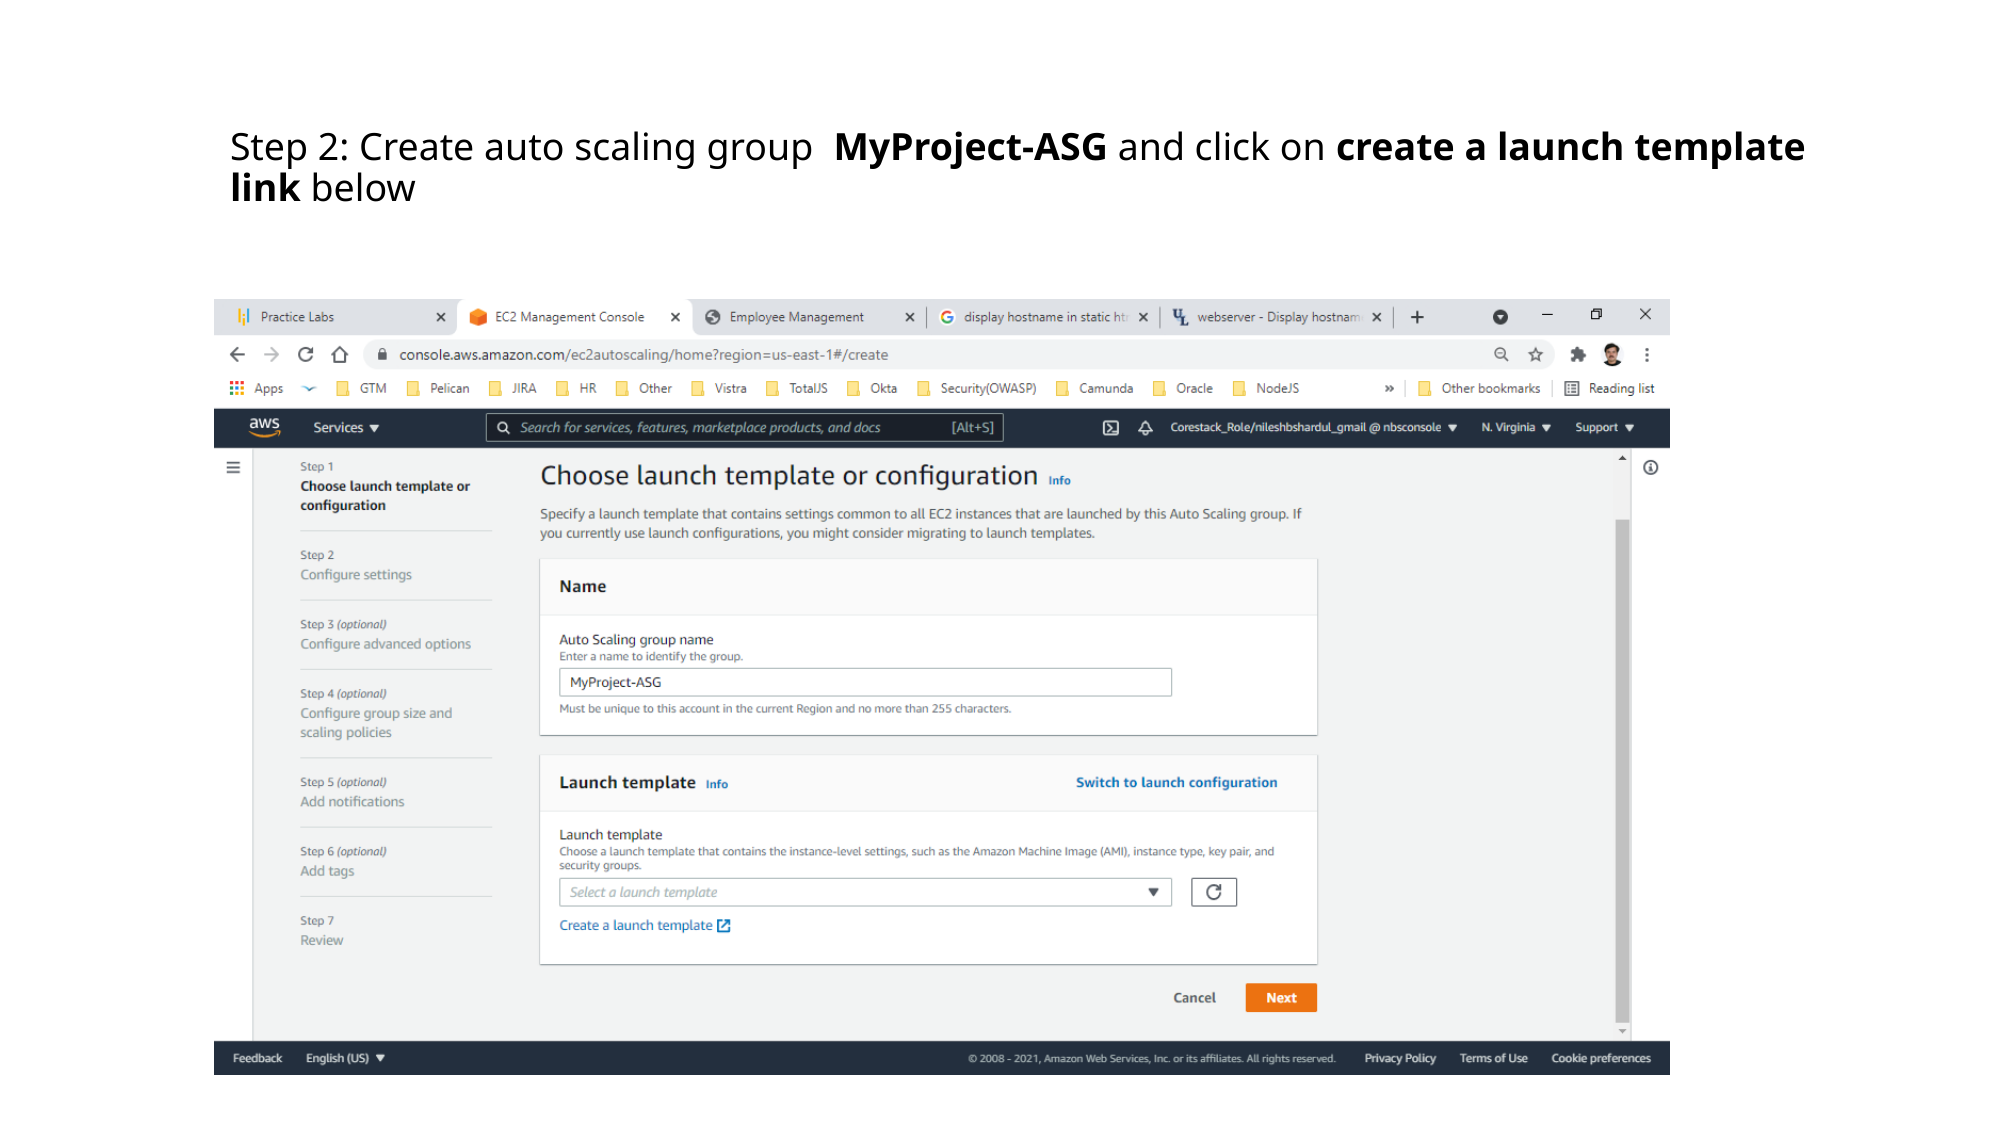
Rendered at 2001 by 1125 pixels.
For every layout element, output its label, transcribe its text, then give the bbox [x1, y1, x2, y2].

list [214, 299, 1670, 1075]
title Step 2: Create auto scaling group MyProject-ASG and click on create a launch template link below [214, 59, 1863, 278]
